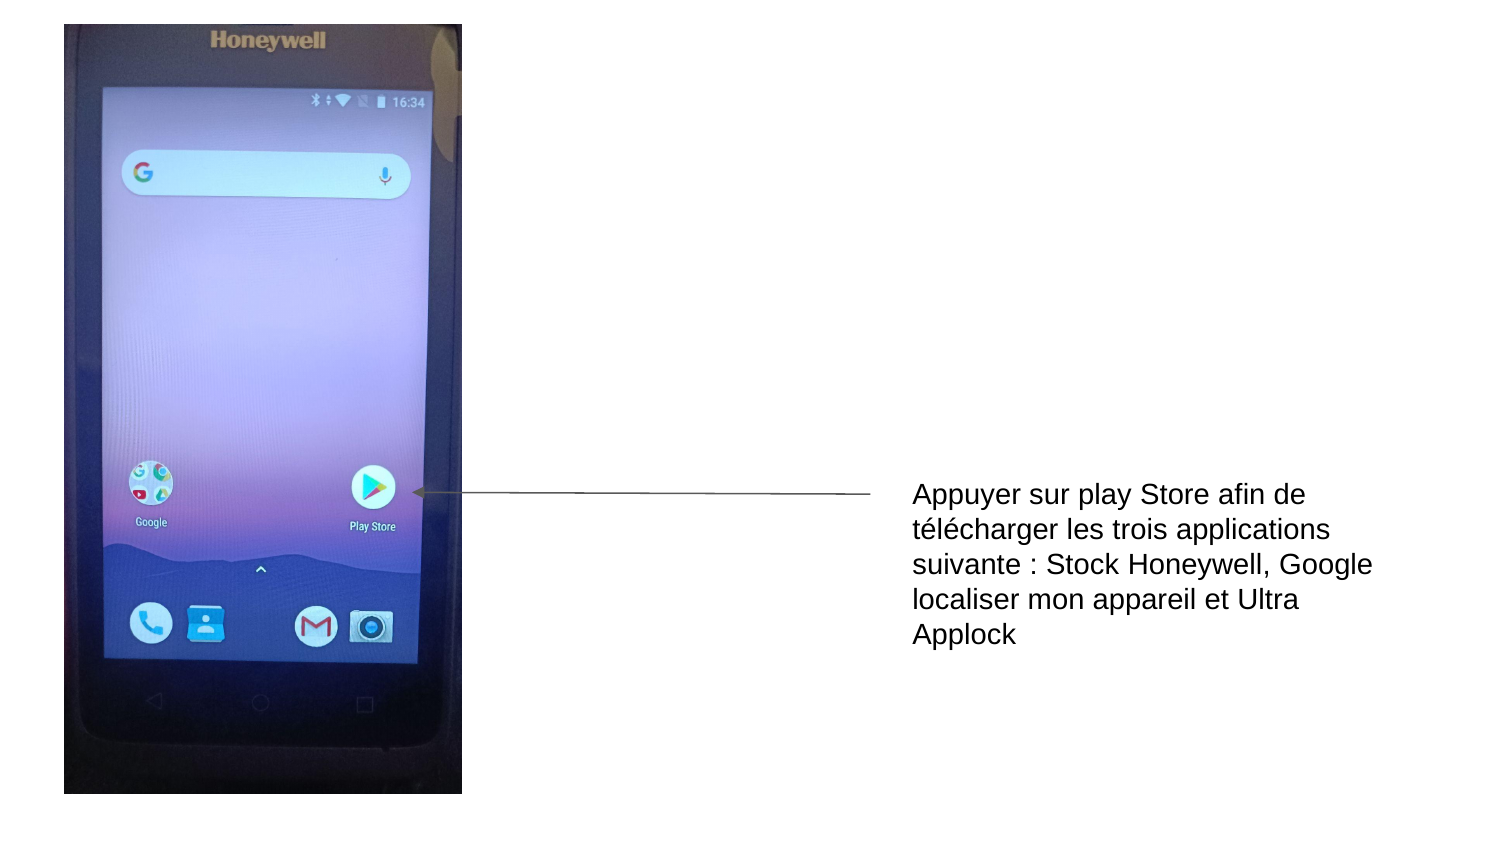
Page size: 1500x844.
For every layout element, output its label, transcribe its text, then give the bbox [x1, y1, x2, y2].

text_box Appuyer sur play Store afin de télécharger les trois applications suivante : Stock Honeywell, Google localiser mon appareil et Ultra Applock [897, 460, 1390, 666]
picture [63, 24, 463, 794]
